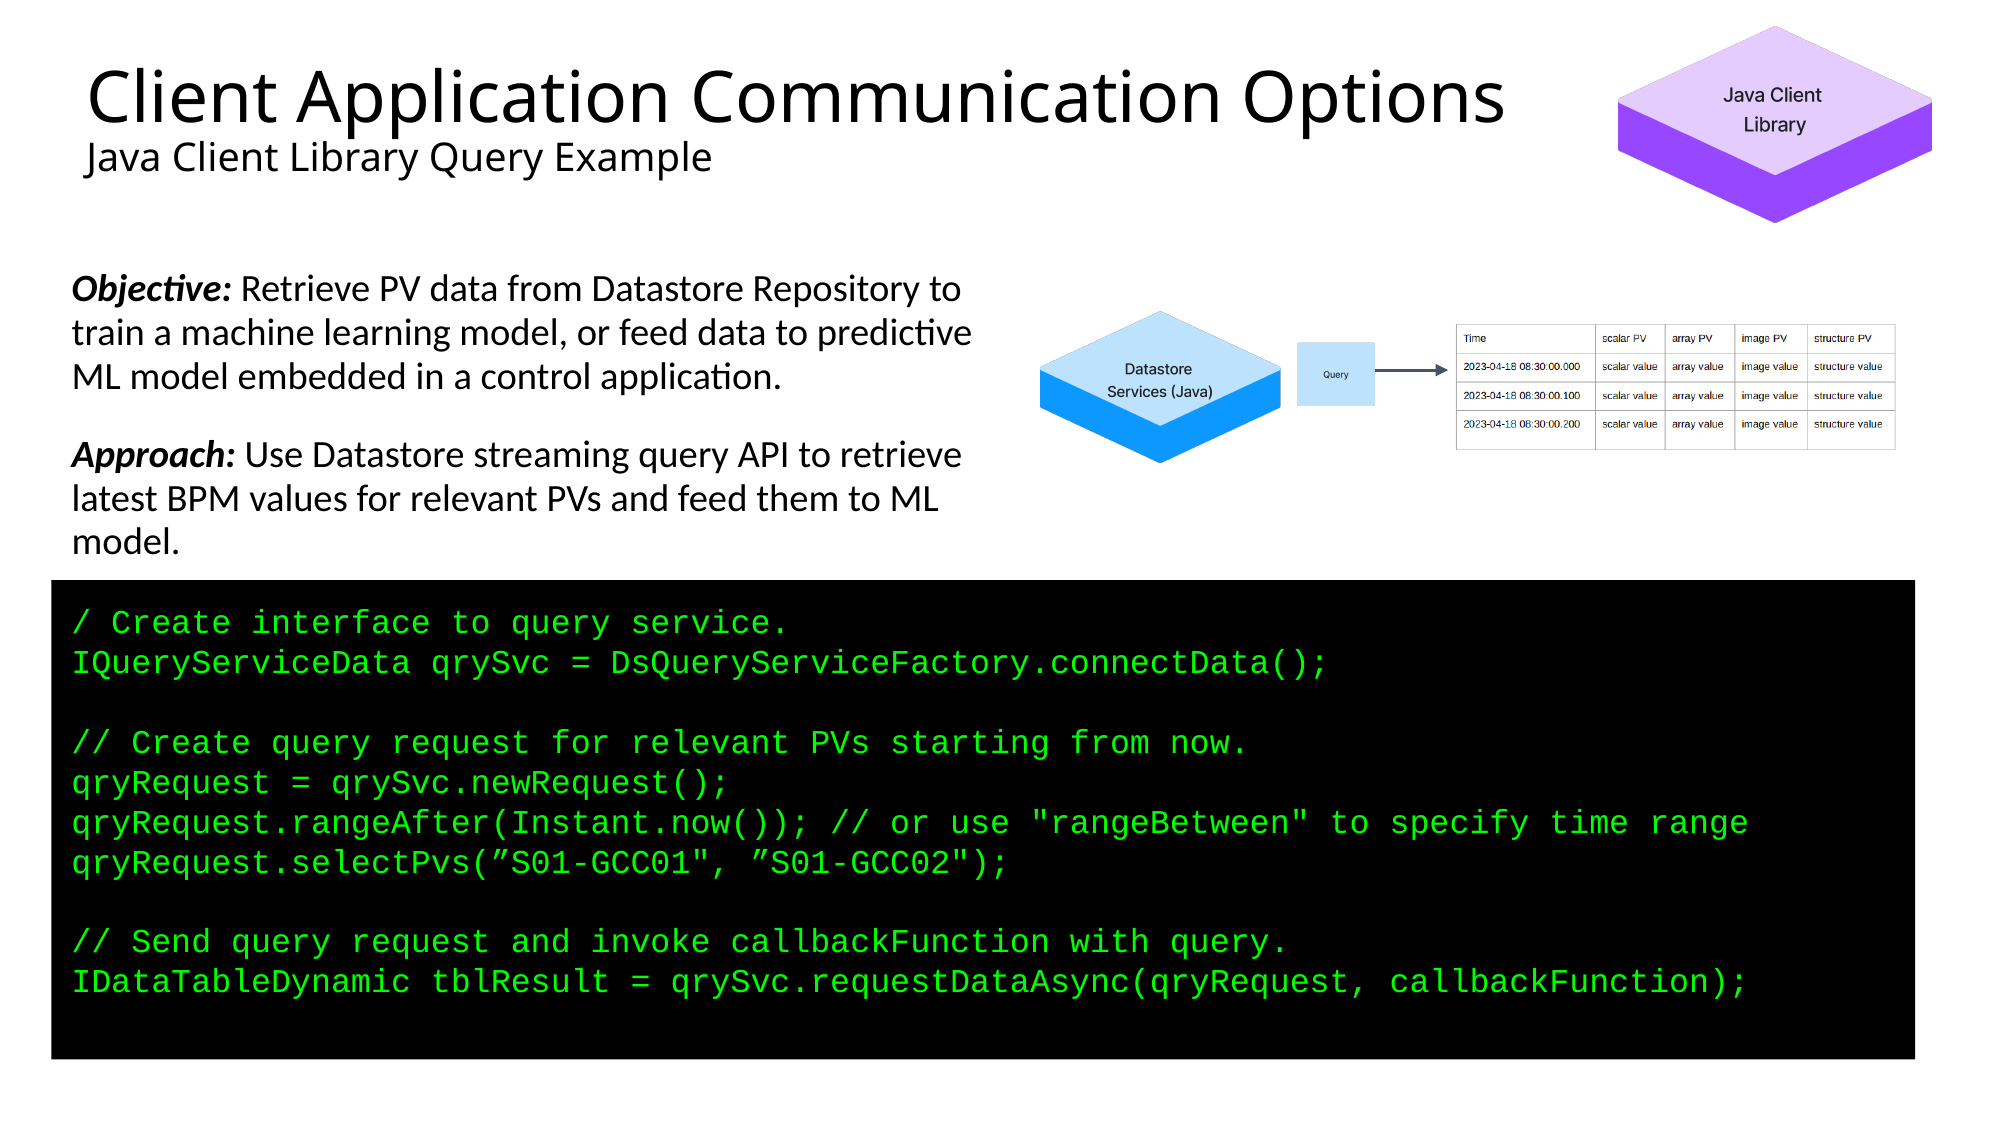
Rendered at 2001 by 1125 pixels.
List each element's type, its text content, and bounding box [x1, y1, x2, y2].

list Objective: Retrieve PV data from Datastore Repository to train a machine learning model, or feed data to predictive ML model embedded in a control application. Approach: Use Datastore streaming query API to retrieve latest BPM values for relevant PVs and feed them to ML model. [51, 246, 1040, 572]
title Client Application Communication Options Java Client Library Query Example [66, 40, 1549, 209]
text_box / Create interface to query service. IQueryServiceData qrySvc = DsQueryServiceFactory.connectData(); // Create query request for relevant PVs starting from now. qryRequest = qrySvc.newRequest(); qryRequest.rangeAfter(Instant.now()); // or use "rangeBetween" to specify time range qryRequest.selectPvs(”S01-GCC01", ”S01-GCC02"); // Send query request and invoke callbackFunction with query. IDataTableDynamic tblResult = qrySvc.requestDataAsync(qryRequest, callbackFunction); [51, 580, 1916, 1060]
picture [1618, 26, 1932, 223]
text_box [1039, 311, 1904, 463]
